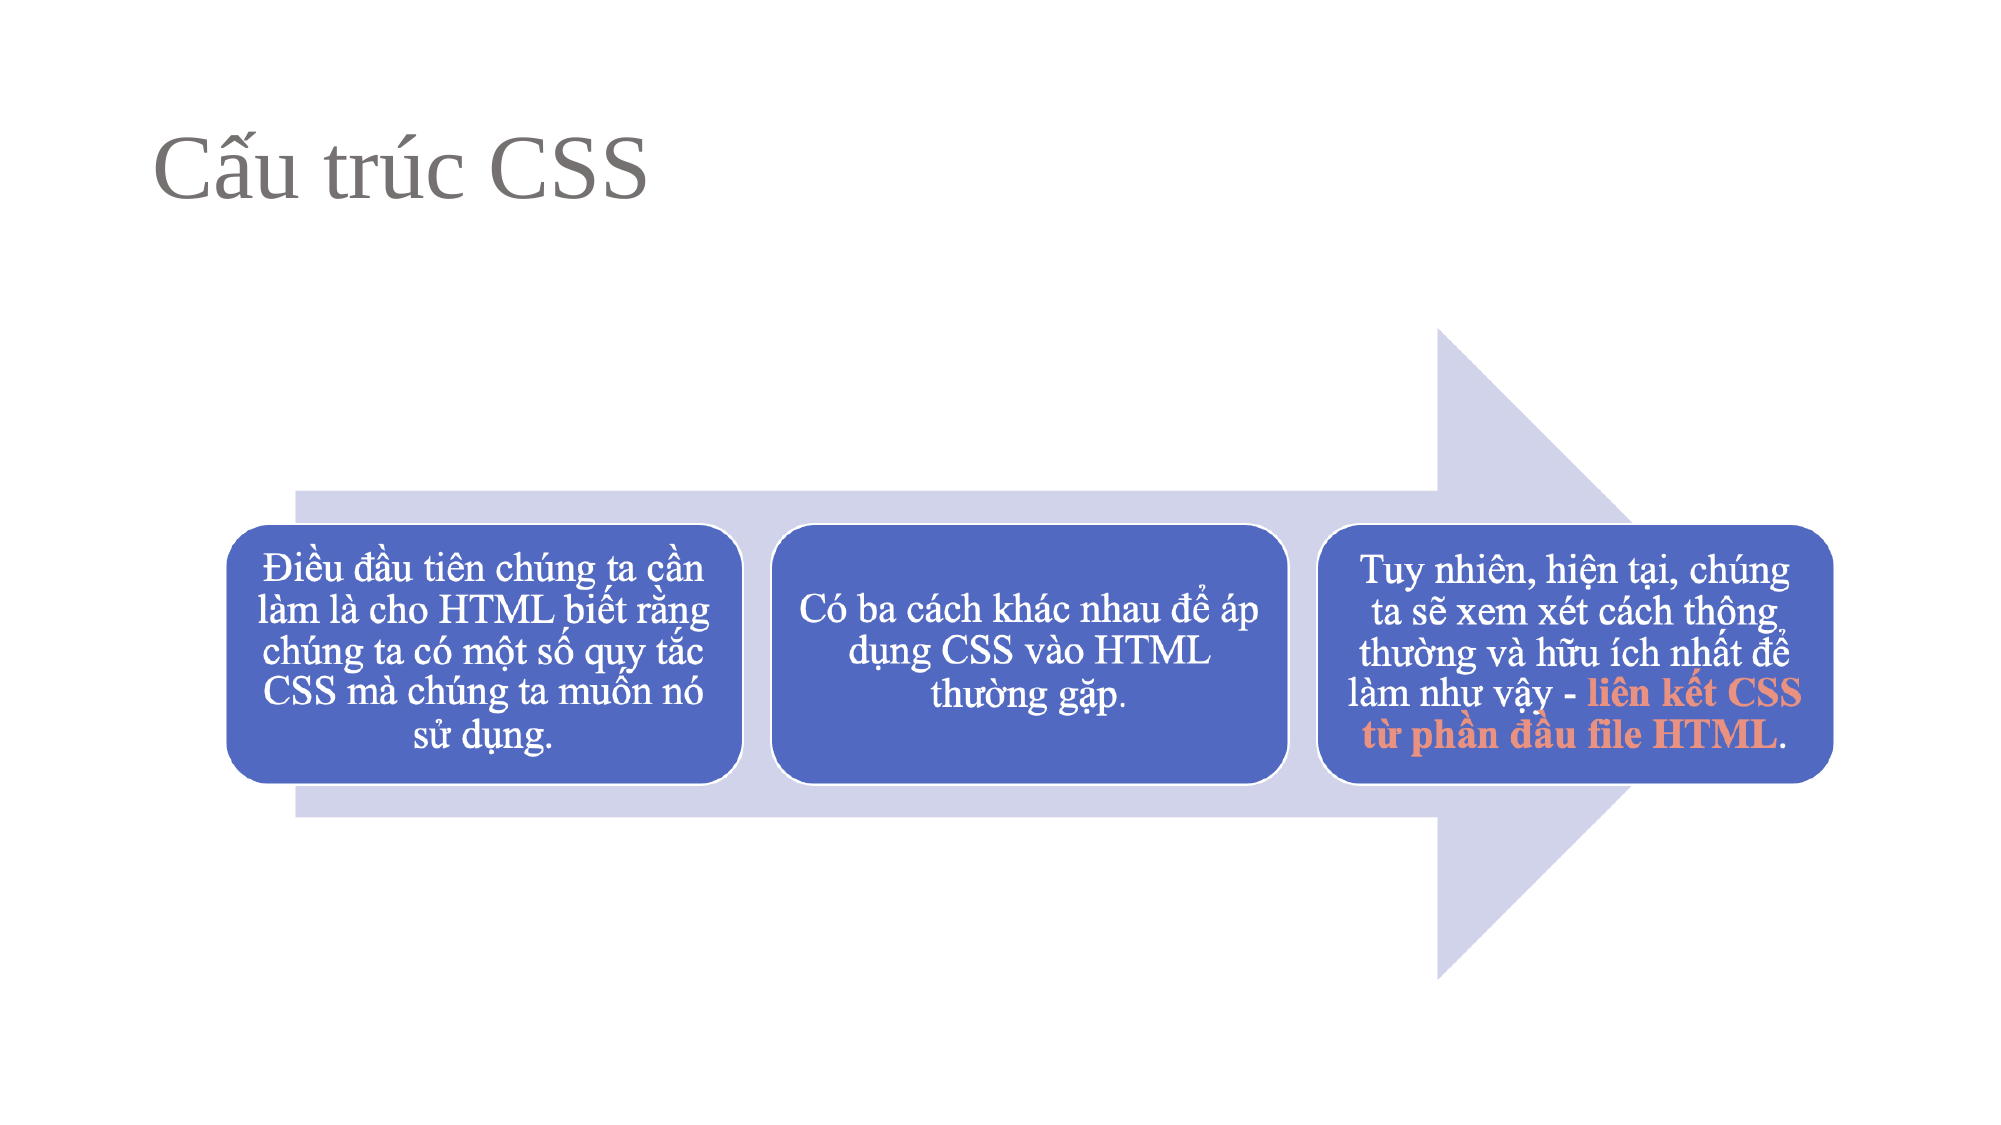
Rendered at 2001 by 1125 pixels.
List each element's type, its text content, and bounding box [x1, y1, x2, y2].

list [137, 321, 1863, 992]
title Cấu trúc CSS [137, 59, 1863, 278]
